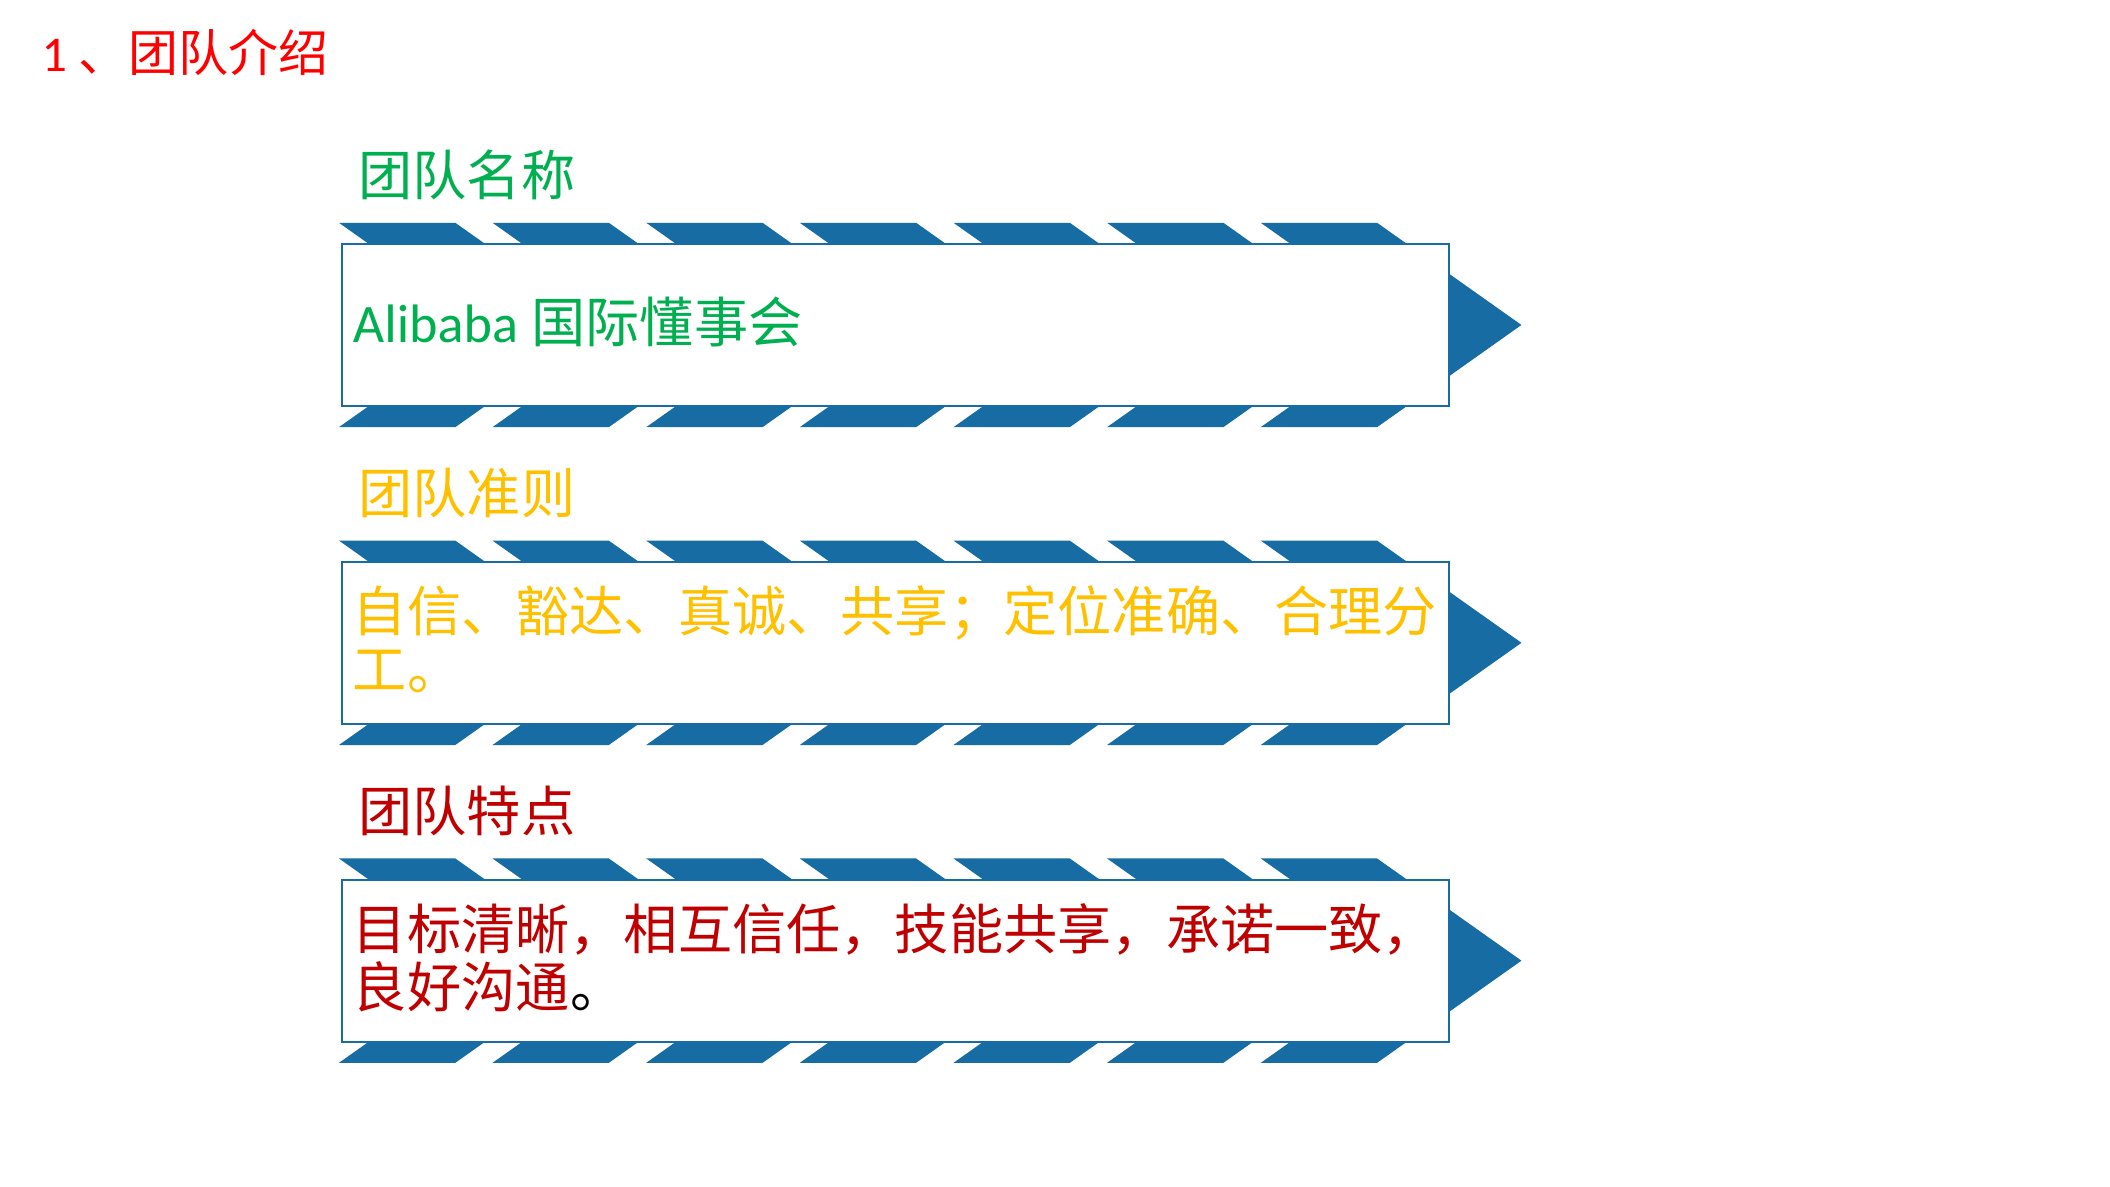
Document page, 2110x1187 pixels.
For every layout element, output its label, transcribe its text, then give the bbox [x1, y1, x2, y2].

text_box 1、团队介绍 [26, 14, 382, 90]
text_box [227, 124, 1635, 1062]
